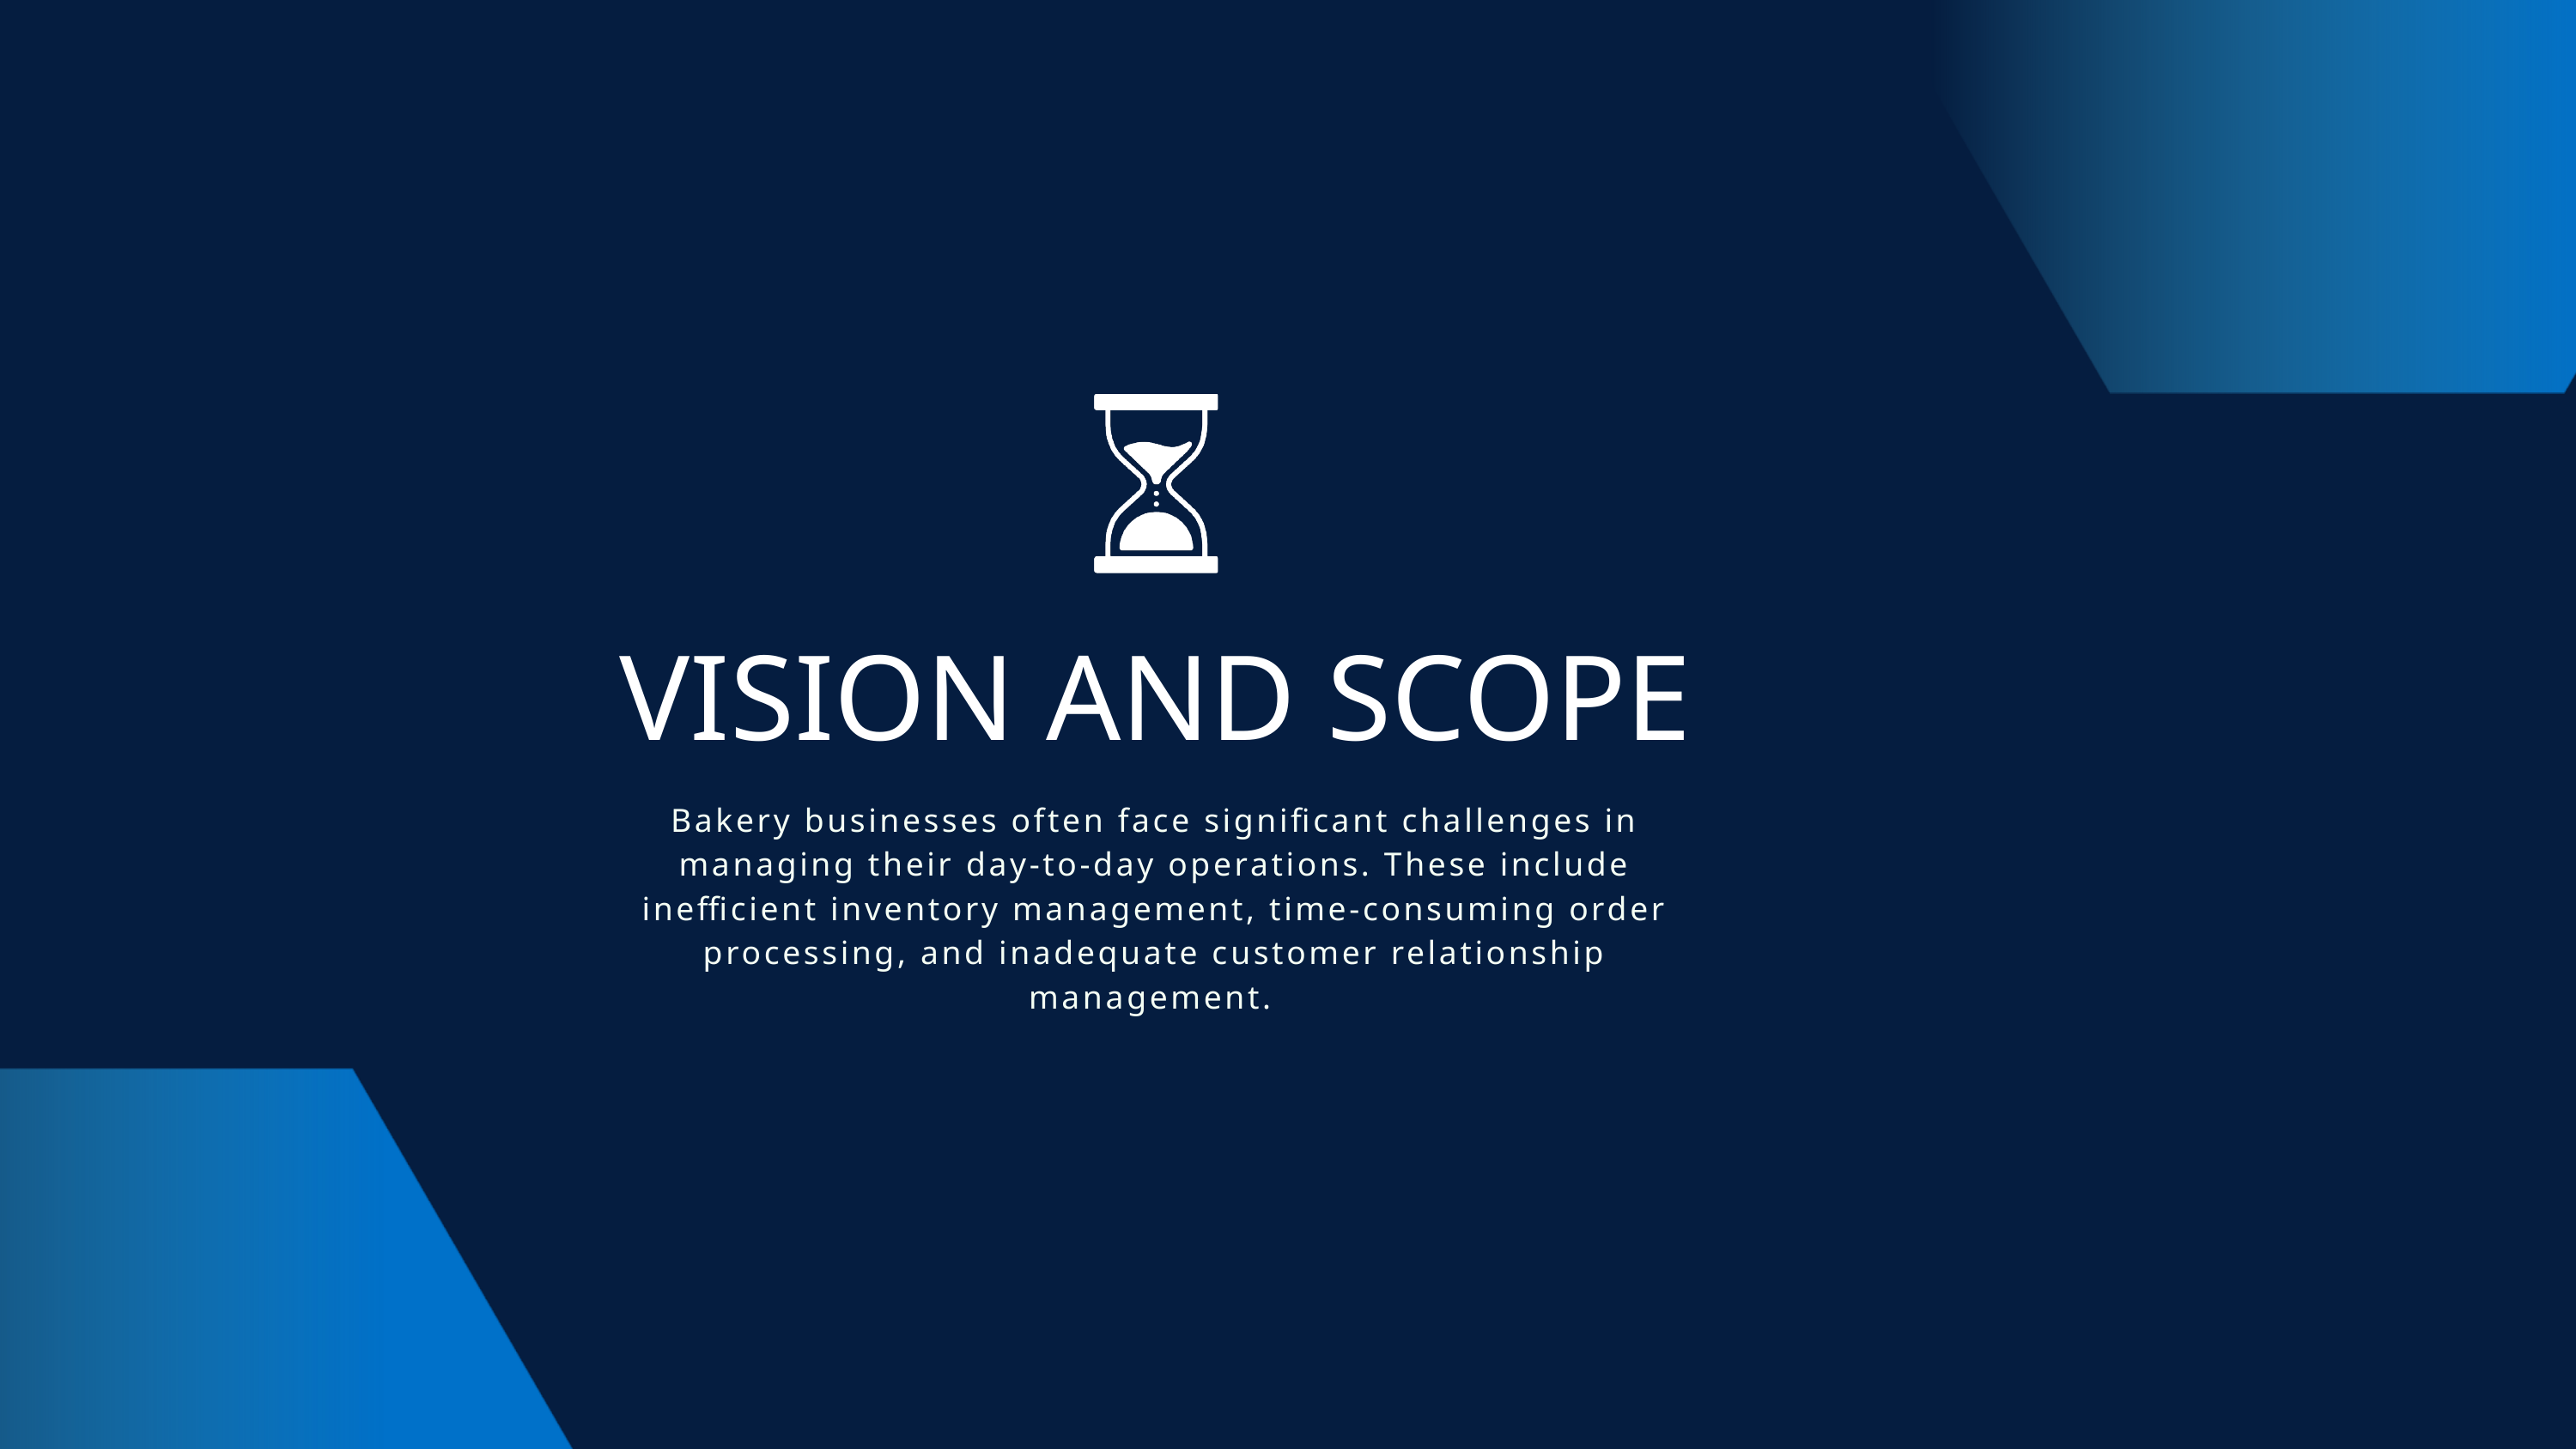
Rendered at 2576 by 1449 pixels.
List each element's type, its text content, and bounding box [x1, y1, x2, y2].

text_box Bakery businesses often face significant challenges in managing their day-to-day operations. These include inefficient inventory management, time-consuming order processing, and inadequate customer relationship management. [593, 794, 1719, 1016]
text_box [1094, 394, 1218, 573]
text_box [0, 1068, 594, 1449]
text_box VISION AND SCOPE [560, 622, 1752, 765]
text_box [1882, 0, 2576, 395]
